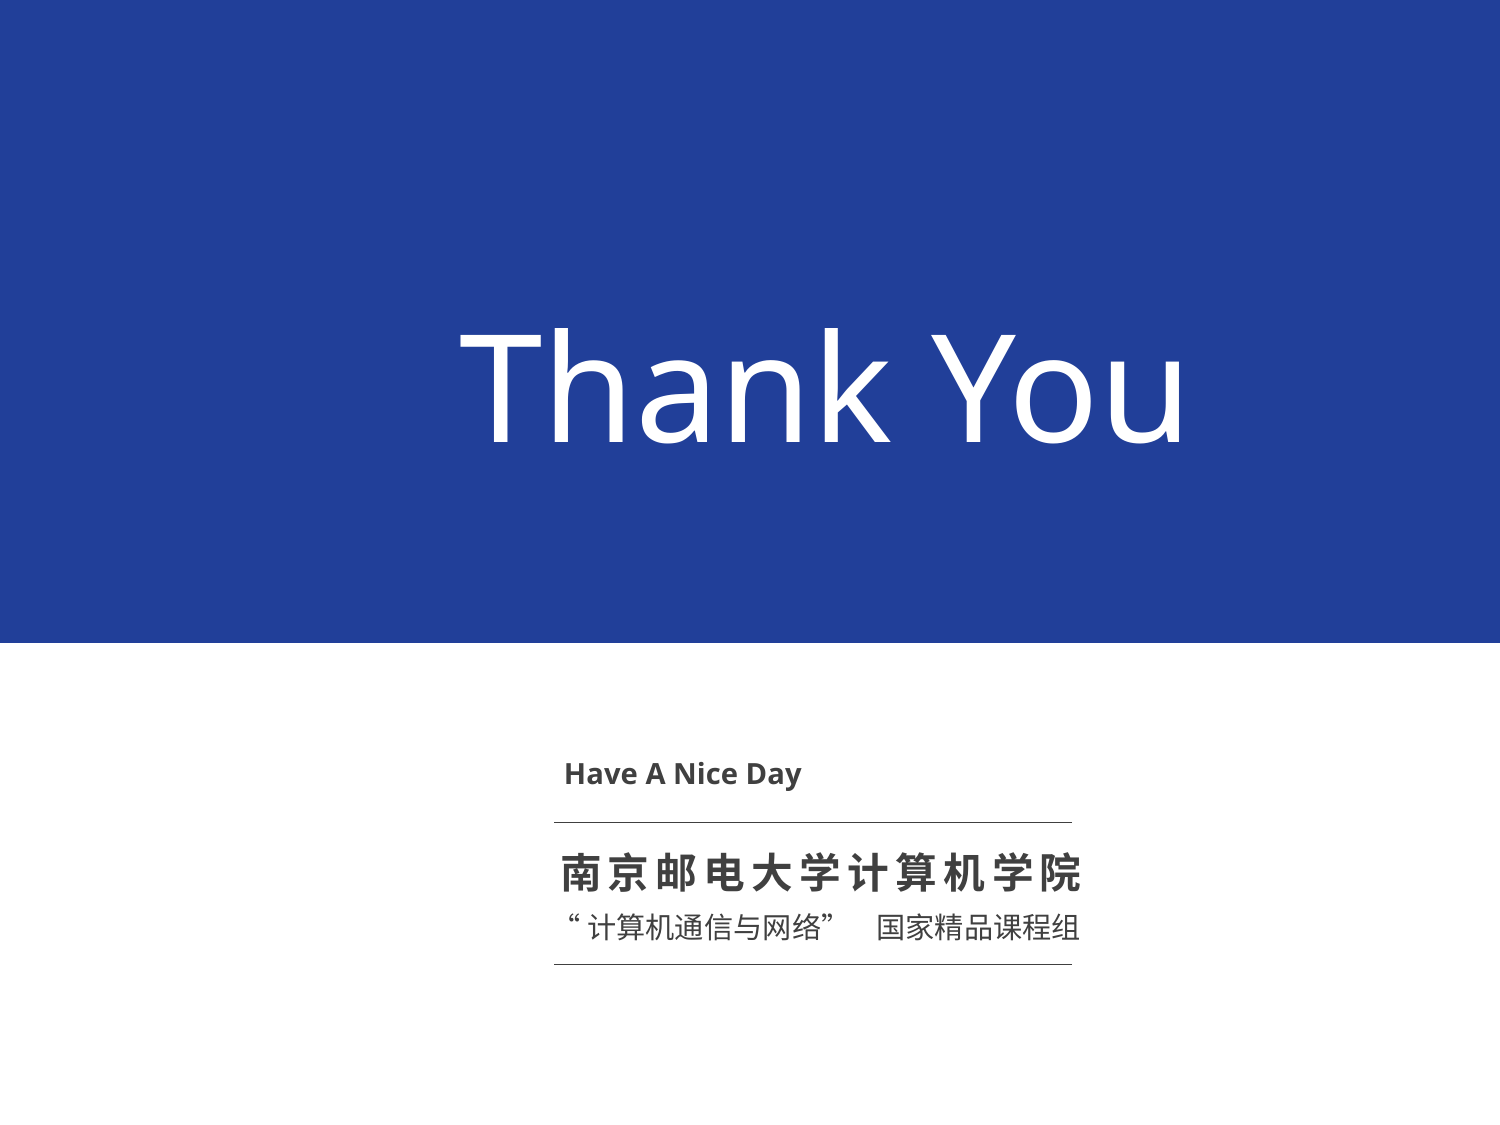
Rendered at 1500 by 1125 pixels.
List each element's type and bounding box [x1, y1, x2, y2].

text_box [549, 748, 1074, 798]
text_box [536, 839, 1097, 952]
text_box [0, 0, 1500, 644]
